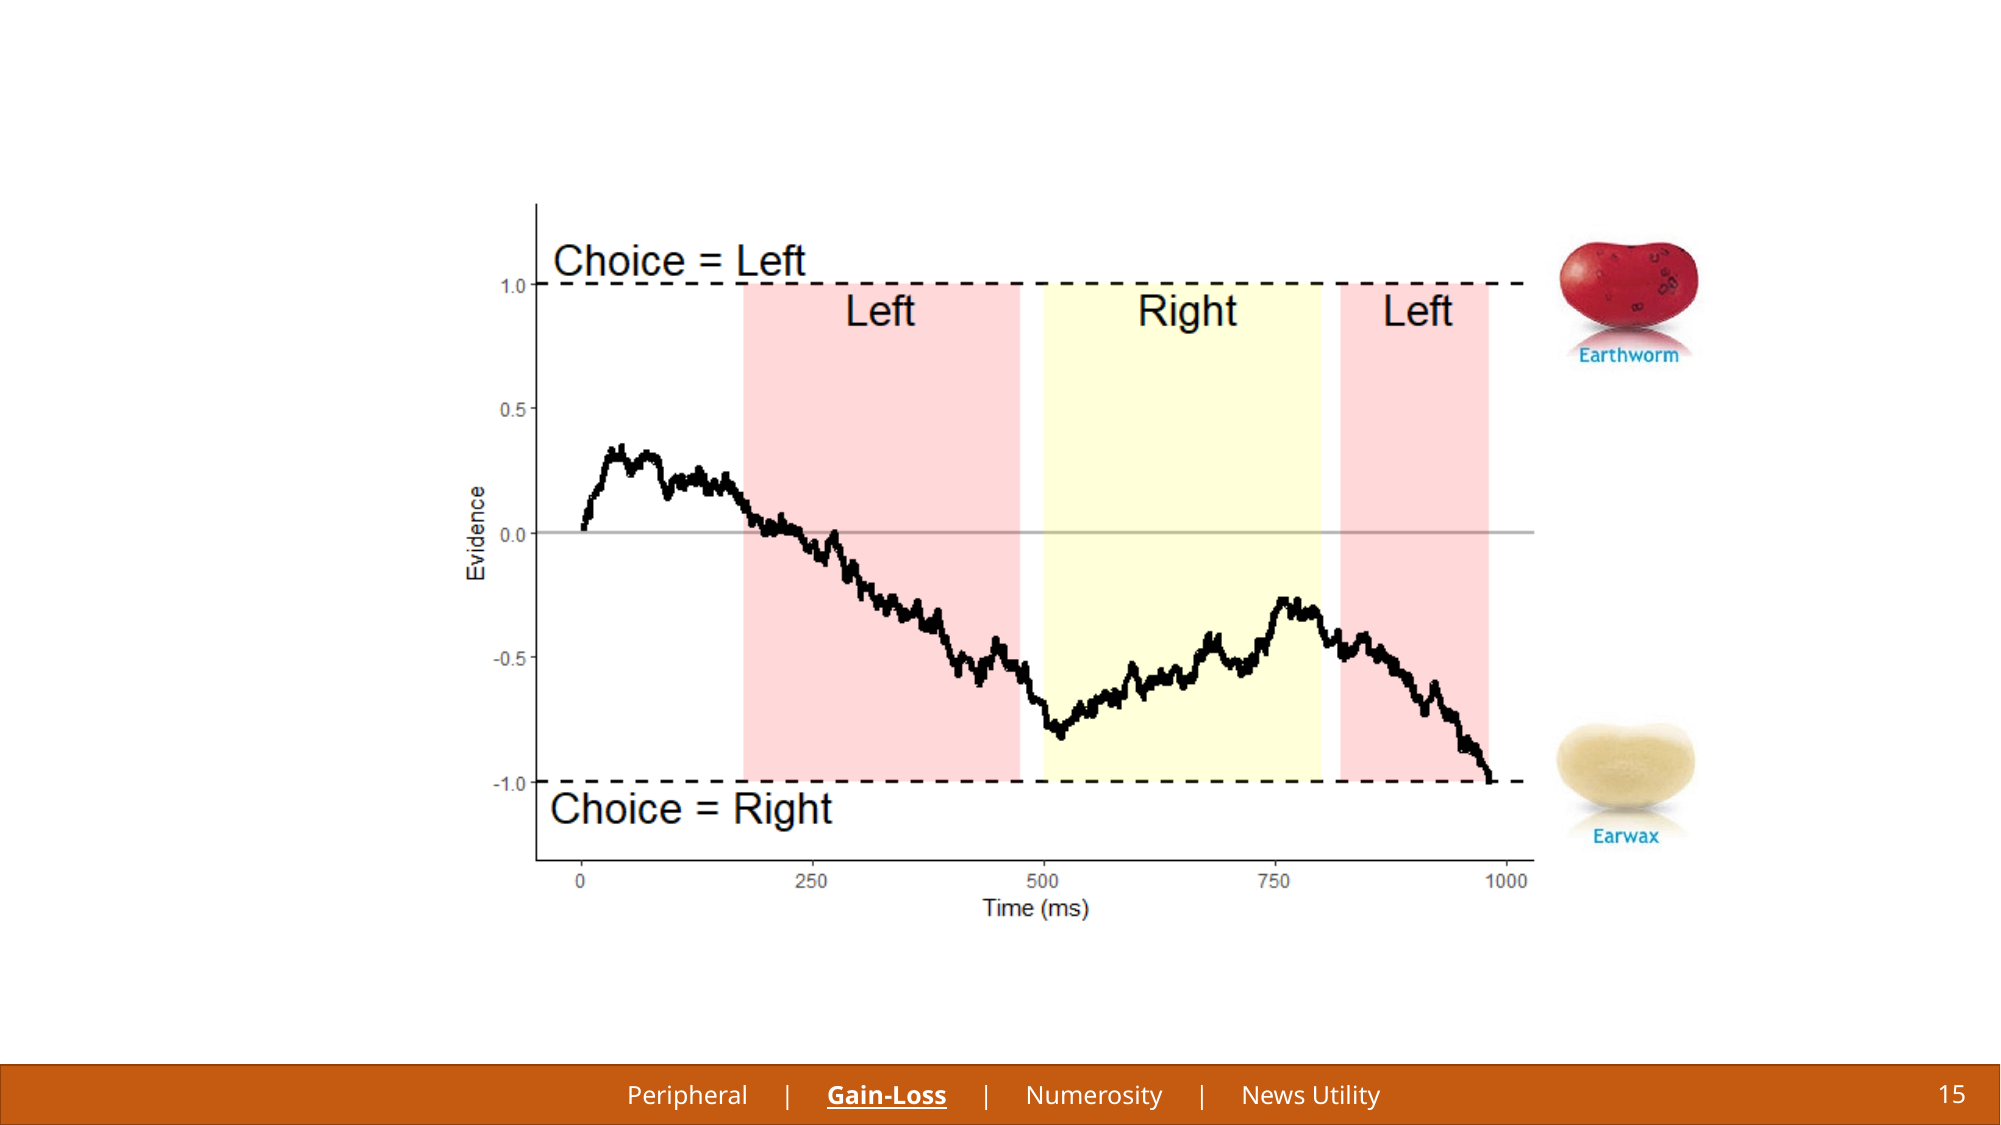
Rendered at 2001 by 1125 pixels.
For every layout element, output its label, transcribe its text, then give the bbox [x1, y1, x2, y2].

footer Peripheral | Gain-Loss | Numerosity | News Utility [335, 1065, 1672, 1125]
slide_number 15 [1672, 1065, 1982, 1125]
picture [453, 193, 1729, 932]
